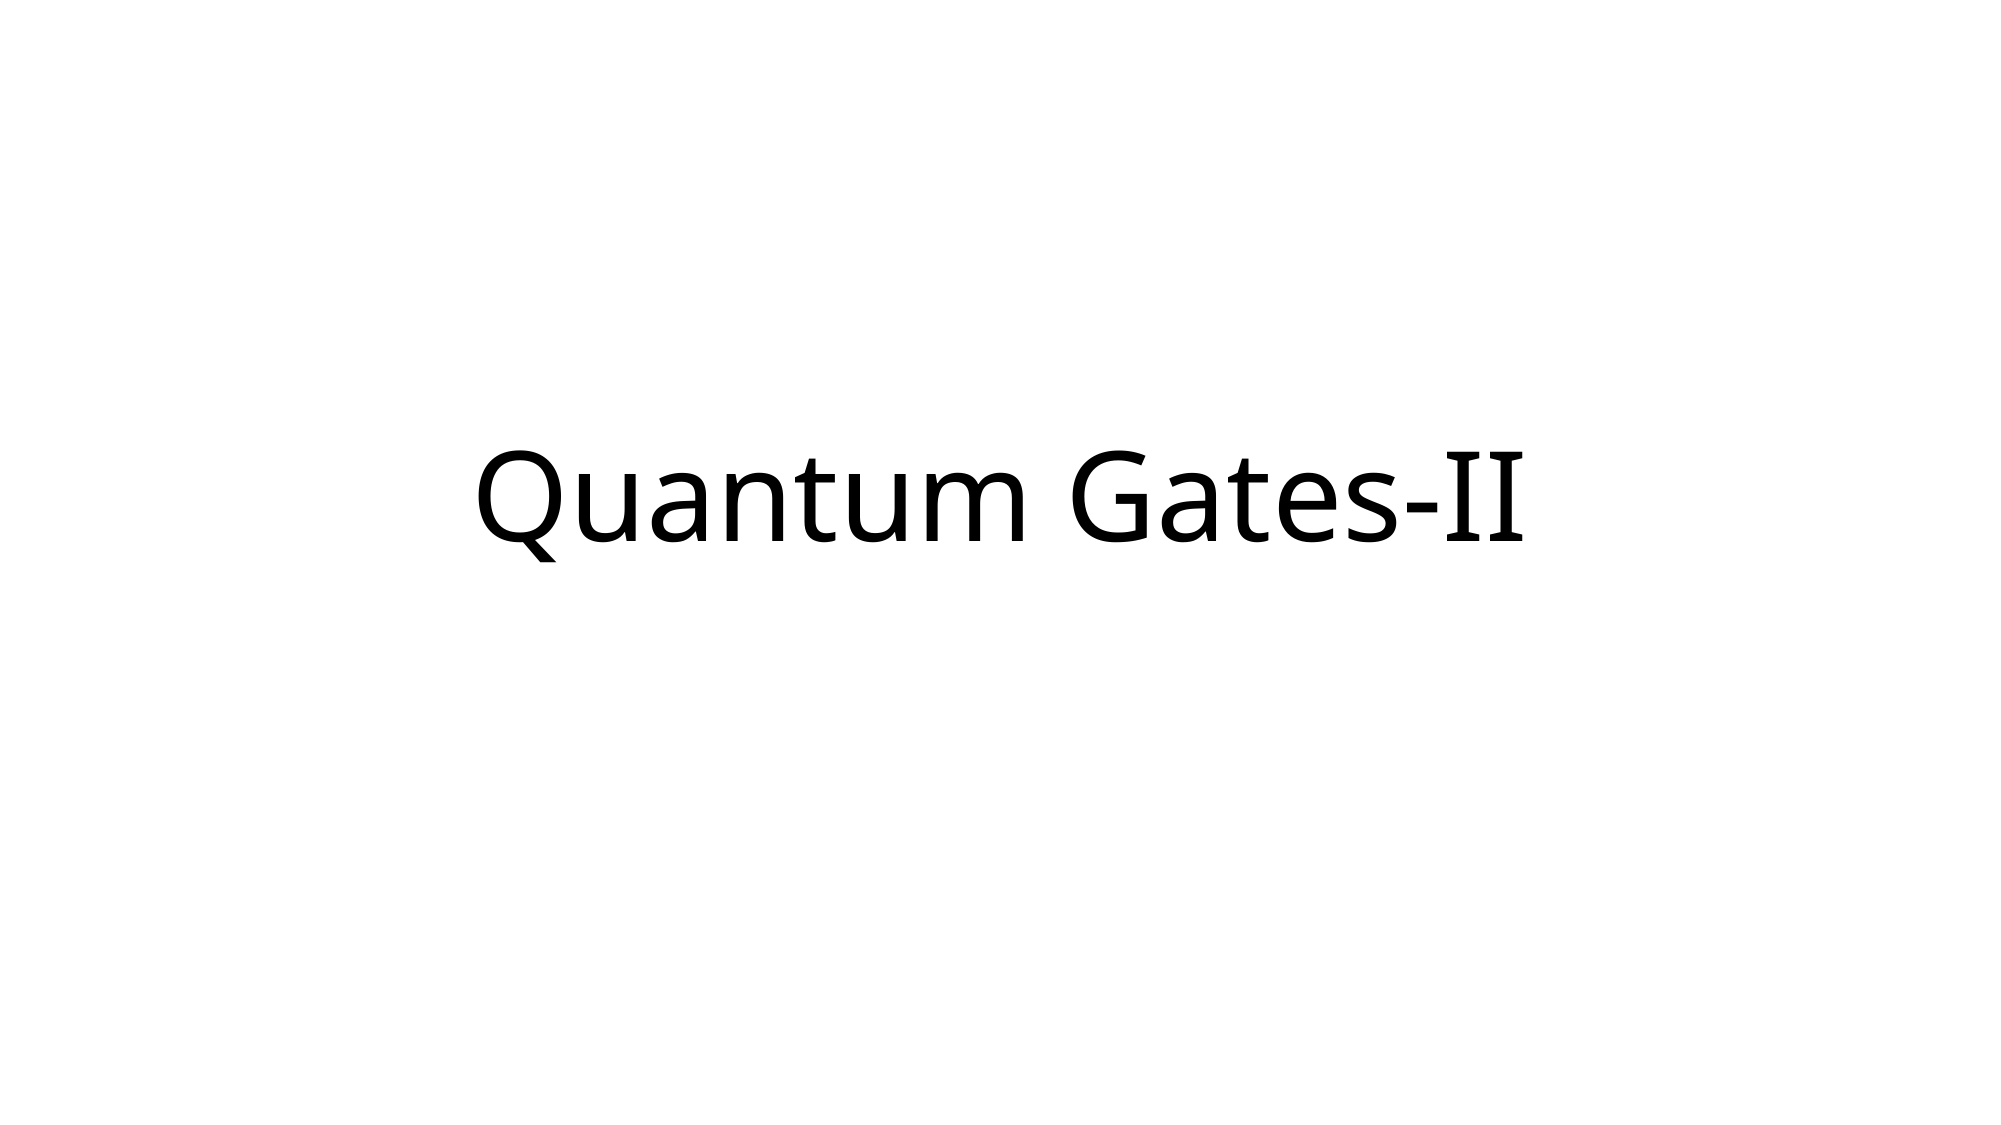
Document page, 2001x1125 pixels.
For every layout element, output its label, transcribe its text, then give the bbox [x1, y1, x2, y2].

title Quantum Gates-II [249, 184, 1750, 576]
